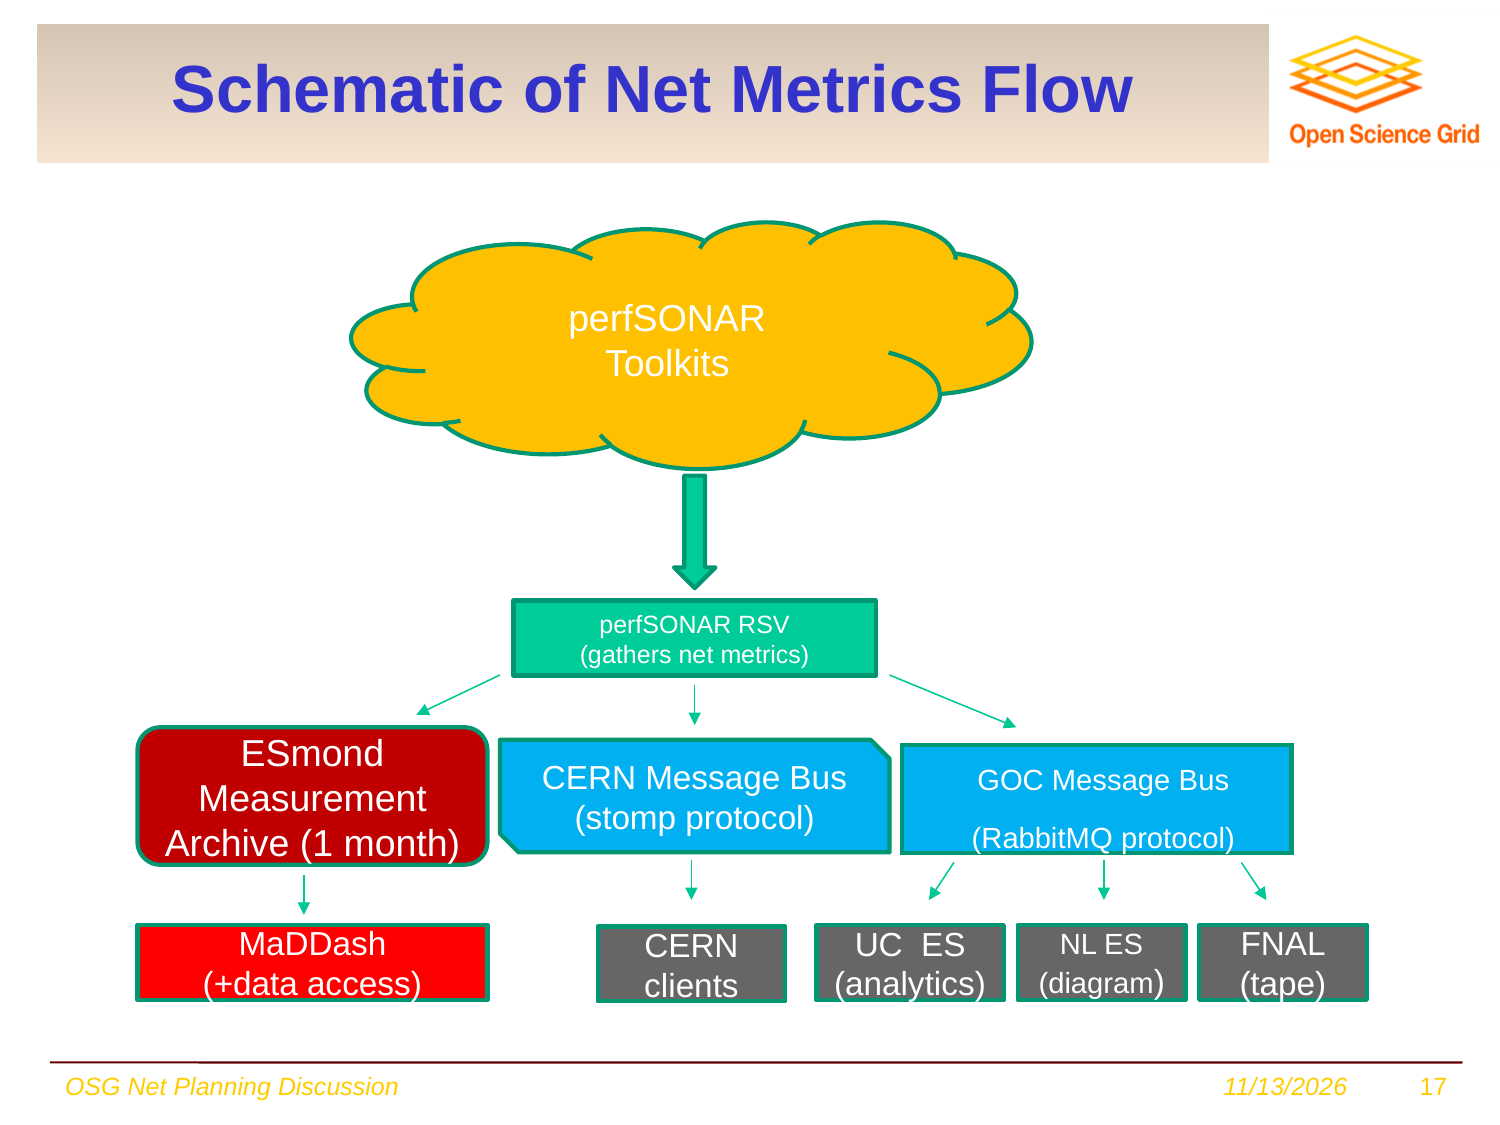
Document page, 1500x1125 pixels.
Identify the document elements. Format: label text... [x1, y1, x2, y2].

text_box CERN Message Bus (stomp protocol) [497, 737, 892, 855]
text_box [672, 473, 718, 591]
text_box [1241, 862, 1267, 901]
list GOC Message Bus (RabbitMQ protocol) [900, 743, 1294, 855]
picture [1269, 12, 1500, 166]
slide_number 17 [1374, 1062, 1463, 1125]
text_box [889, 674, 1017, 728]
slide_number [547, 1062, 1363, 1125]
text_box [416, 674, 501, 716]
text_box UC ES (analytics) [814, 923, 1006, 1002]
footer OSG Net Planning Discussion [49, 1062, 546, 1125]
text_box NL ES (diagram) [1016, 923, 1188, 1002]
text_box MaDDash (+data access) [135, 923, 490, 1002]
text_box FNAL (tape) [1197, 923, 1369, 1002]
title Schematic of Net Metrics Flow [37, 24, 1270, 163]
text_box ESmond Measurement Archive (1 month) [135, 725, 490, 867]
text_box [928, 862, 955, 901]
text_box CERN clients [596, 924, 787, 1003]
text_box perfSONAR RSV (gathers net metrics) [511, 598, 878, 678]
text_box perfSONAR Toolkits [348, 220, 1034, 472]
